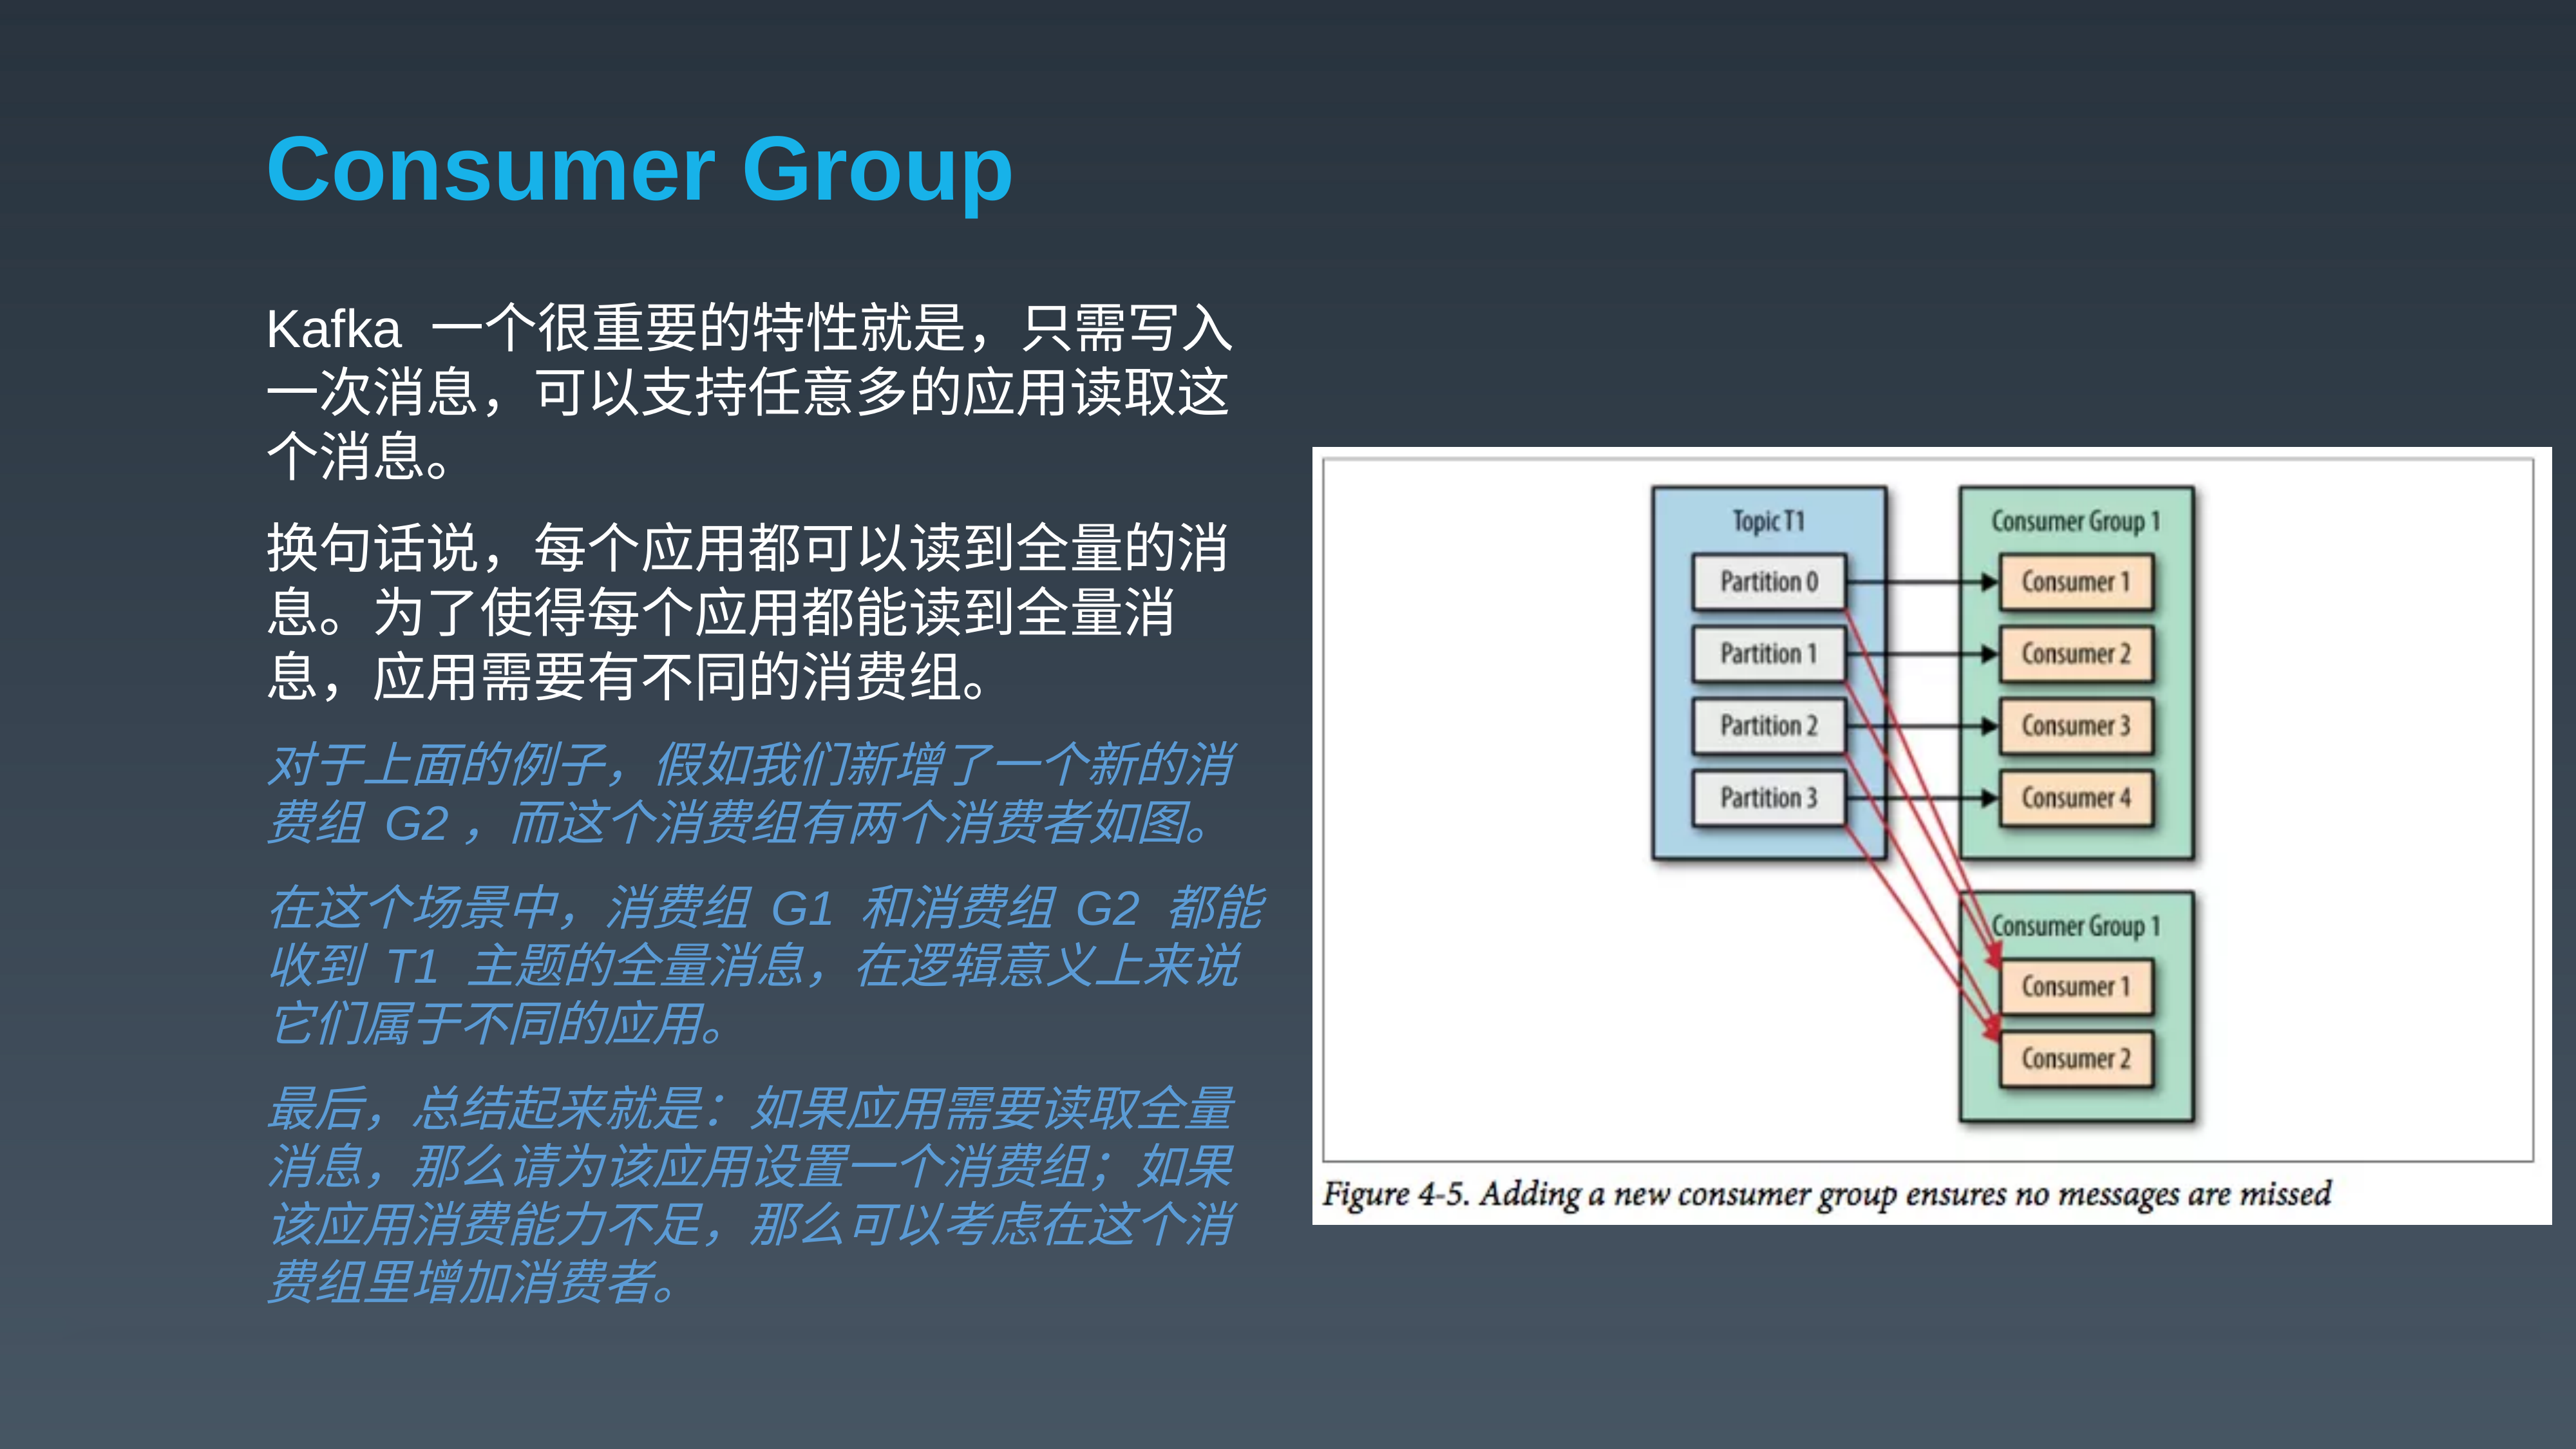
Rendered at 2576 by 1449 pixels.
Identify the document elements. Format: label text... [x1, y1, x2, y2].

picture [0, 0, 2576, 1449]
title Consumer Group [260, 103, 2316, 243]
list Kafka 一个很重要的特性就是，只需写入一次消息，可以支持任意多的应用读取这个消息。 换句话说，每个应用都可以读到全量的消息。为了使得每个应用都能读到全量消息，应用需要有不同的消费组。 对于上面的例子，假如我们新增了一个新的消费组 G2，而这个消费组有两个消费者如图。 在这个场景中，消费组 G1 和消费组 G2 都能收到 T1 主题的全量消息，在逻辑意义上来说它们属于不同的应用。 最后，总结起来就是：如果应用需要读取全量消息，那么请为该应用设置一个消费组；如果该应用消费能力不足，那么可以考虑在这个消费组里增加消费者。 [260, 288, 1273, 1384]
